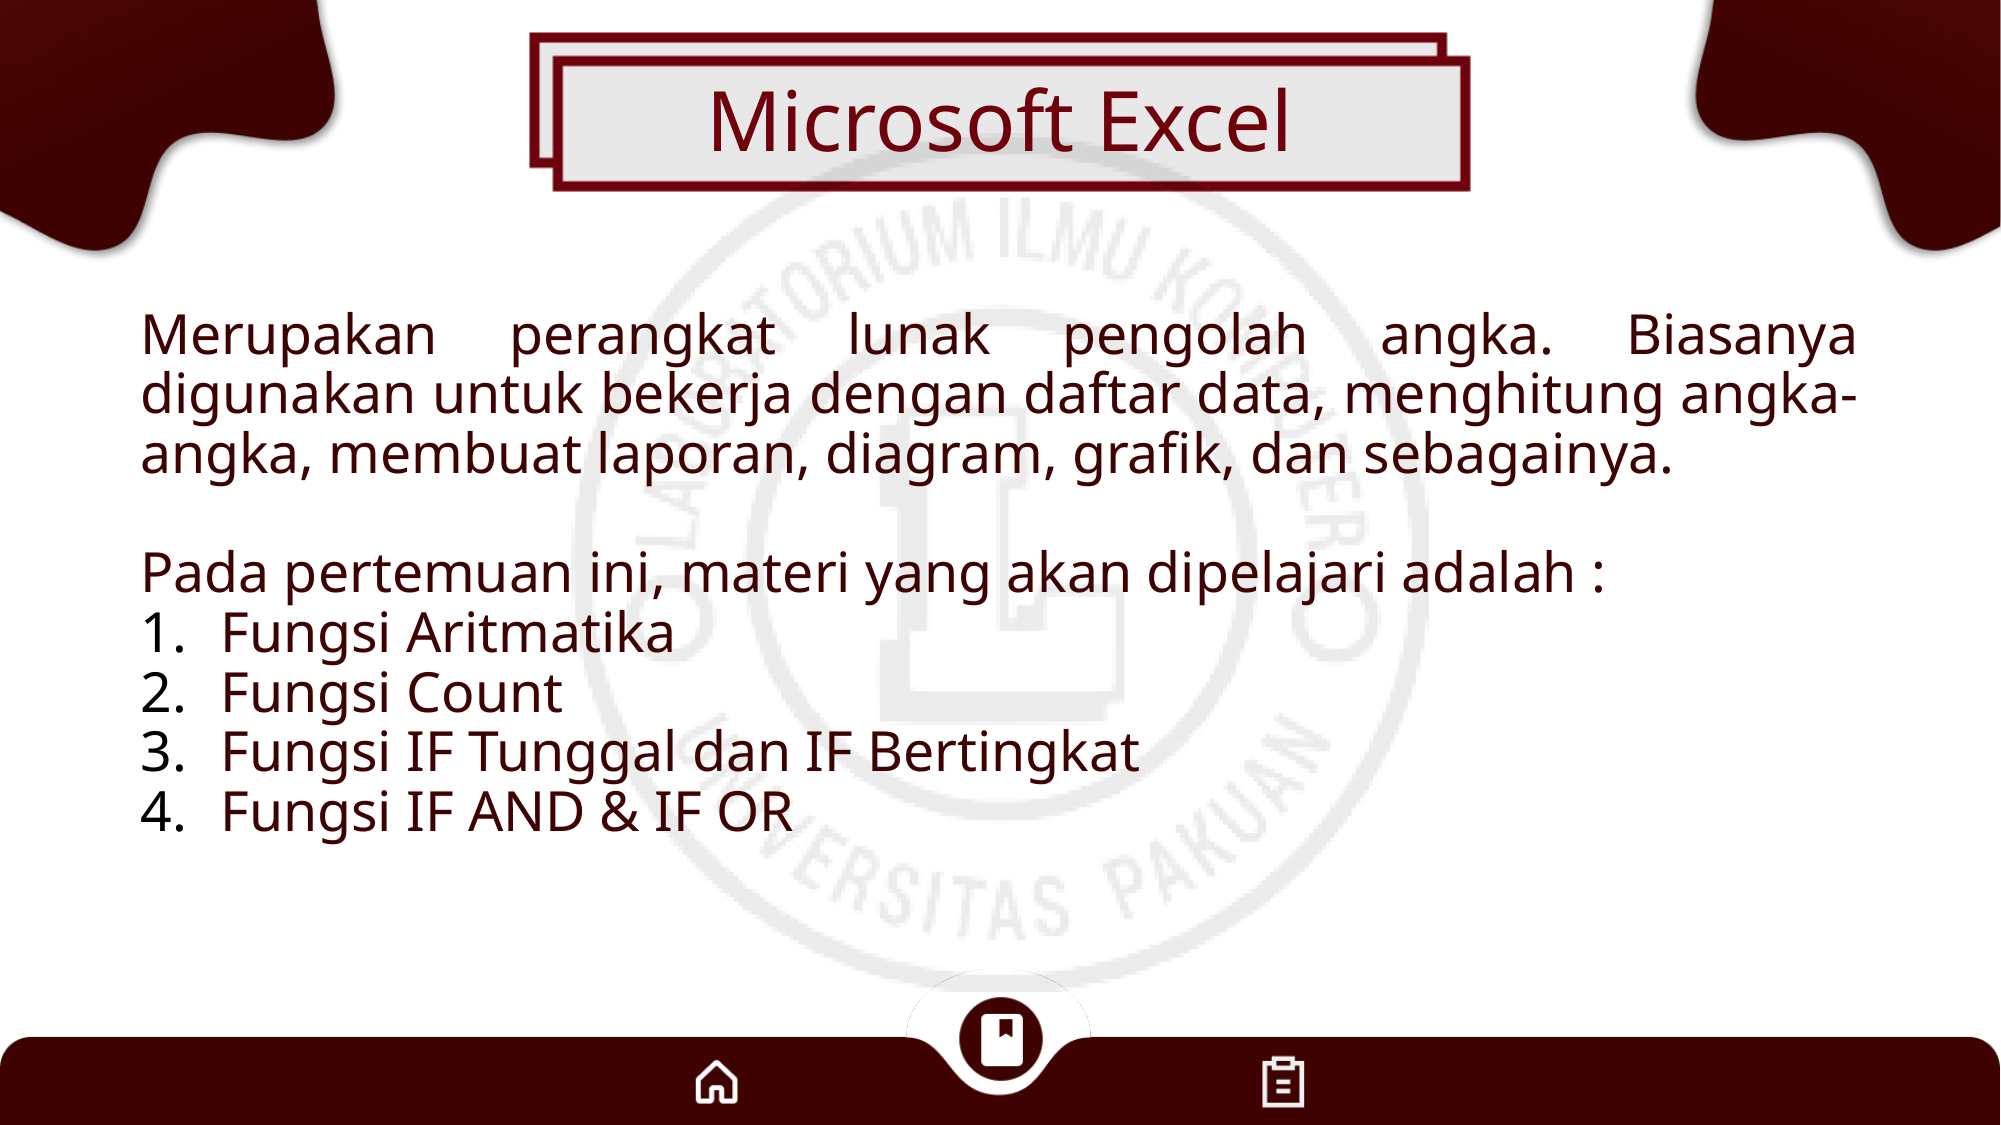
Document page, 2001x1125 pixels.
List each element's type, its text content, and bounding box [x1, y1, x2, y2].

picture [0, 915, 2000, 1125]
title Microsoft Excel [435, 47, 1565, 177]
picture [1500, 0, 2001, 402]
picture [0, 0, 1471, 402]
list Merupakan perangkat lunak pengolah angka. Biasanya digunakan untuk bekerja dengan daftar data, menghitung angka-angka, membuat laporan, diagram, grafik, dan sebagainya. Pada pertemuan ini, materi yang akan dipelajari adalah : Fungsi Aritmatika Fungsi Count Fungsi IF Tunggal dan IF Bertingkat Fungsi IF AND & IF OR [125, 299, 1875, 915]
